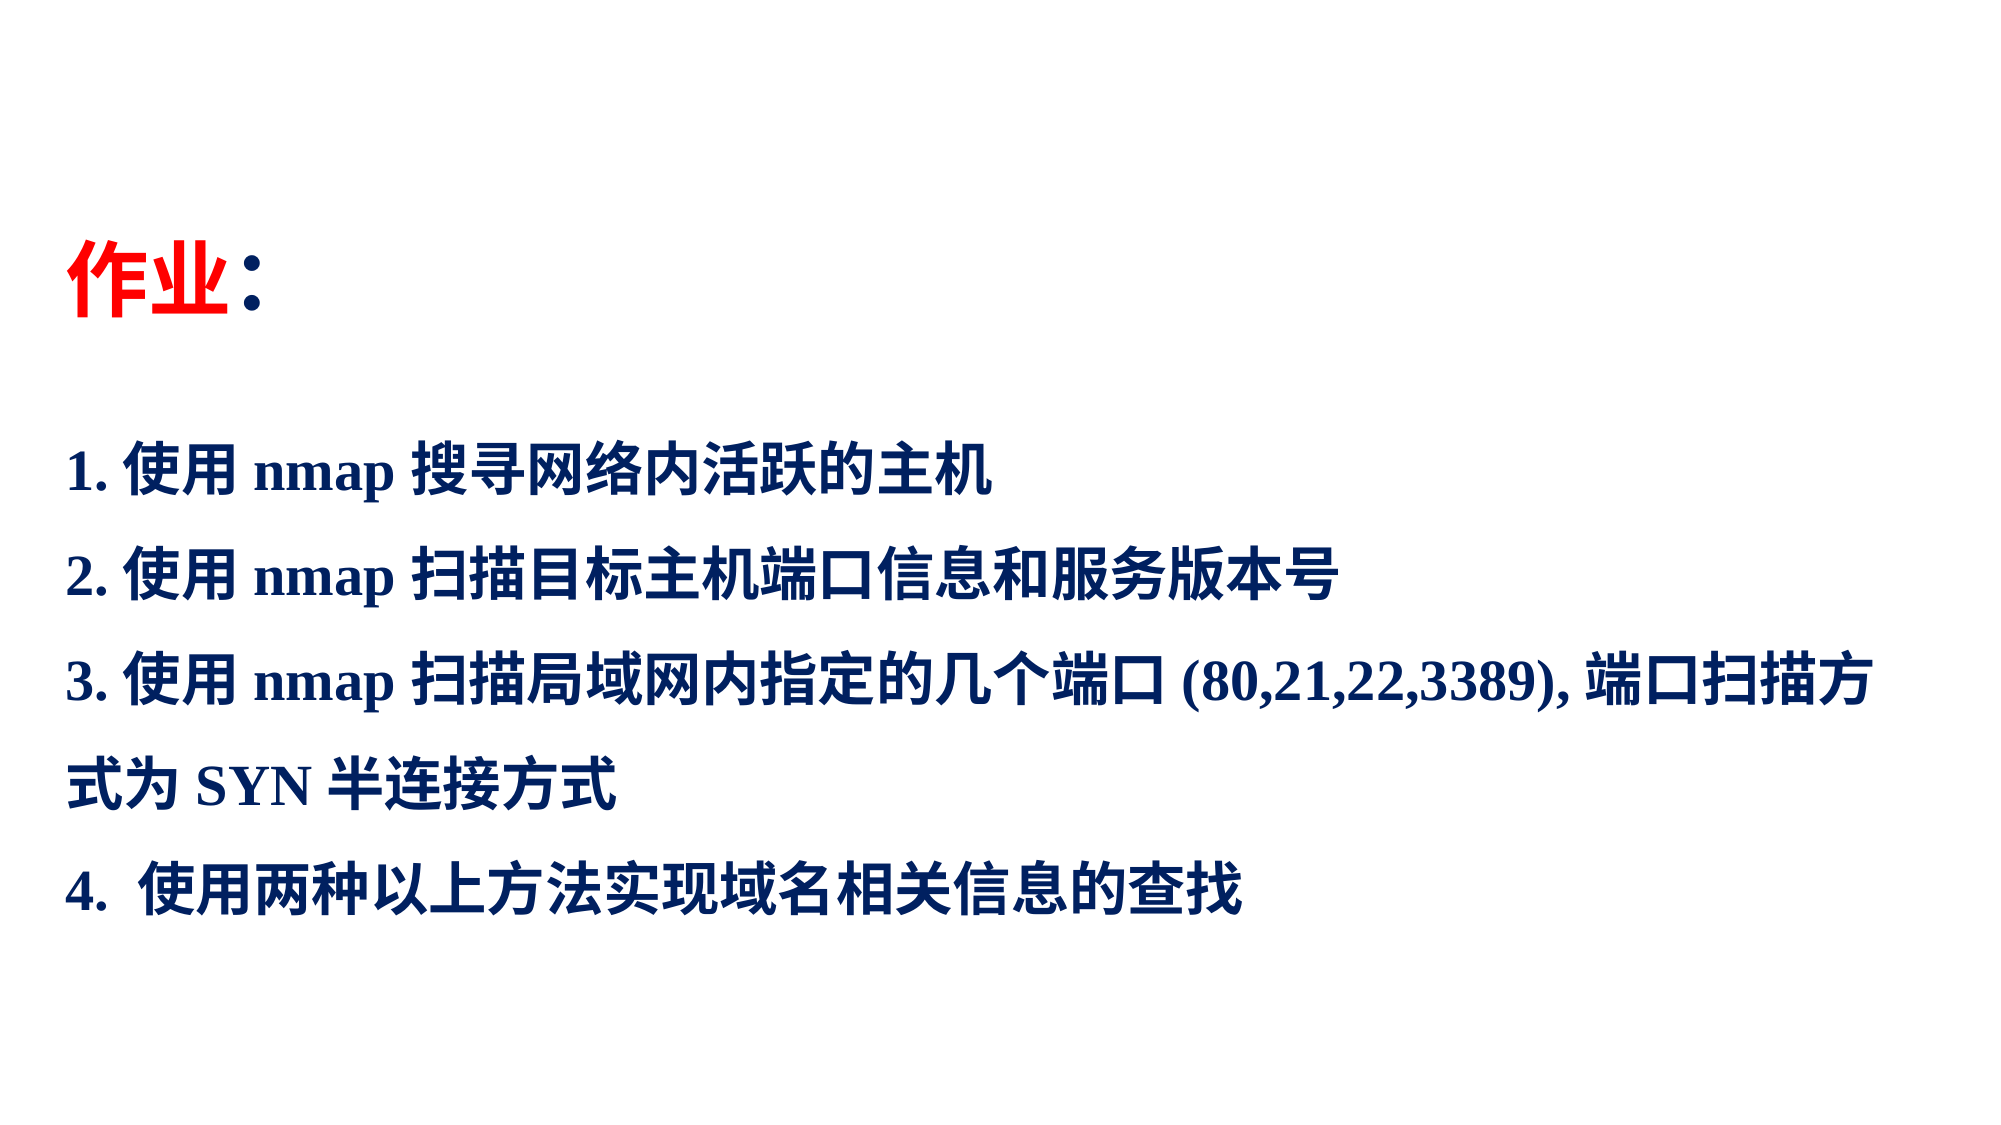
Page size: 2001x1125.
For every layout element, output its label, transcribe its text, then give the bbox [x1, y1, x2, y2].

text_box 作业： 1.使用nmap搜寻网络内活跃的主机 2.使用nmap扫描目标主机端口信息和服务版本号 3.使用nmap扫描局域网内指定的几个端口(80,21,22,3389),端口扫描方式为SYN半连接方式 4. 使用两种以上方法实现域名相关信息的查找 [50, 220, 1895, 930]
